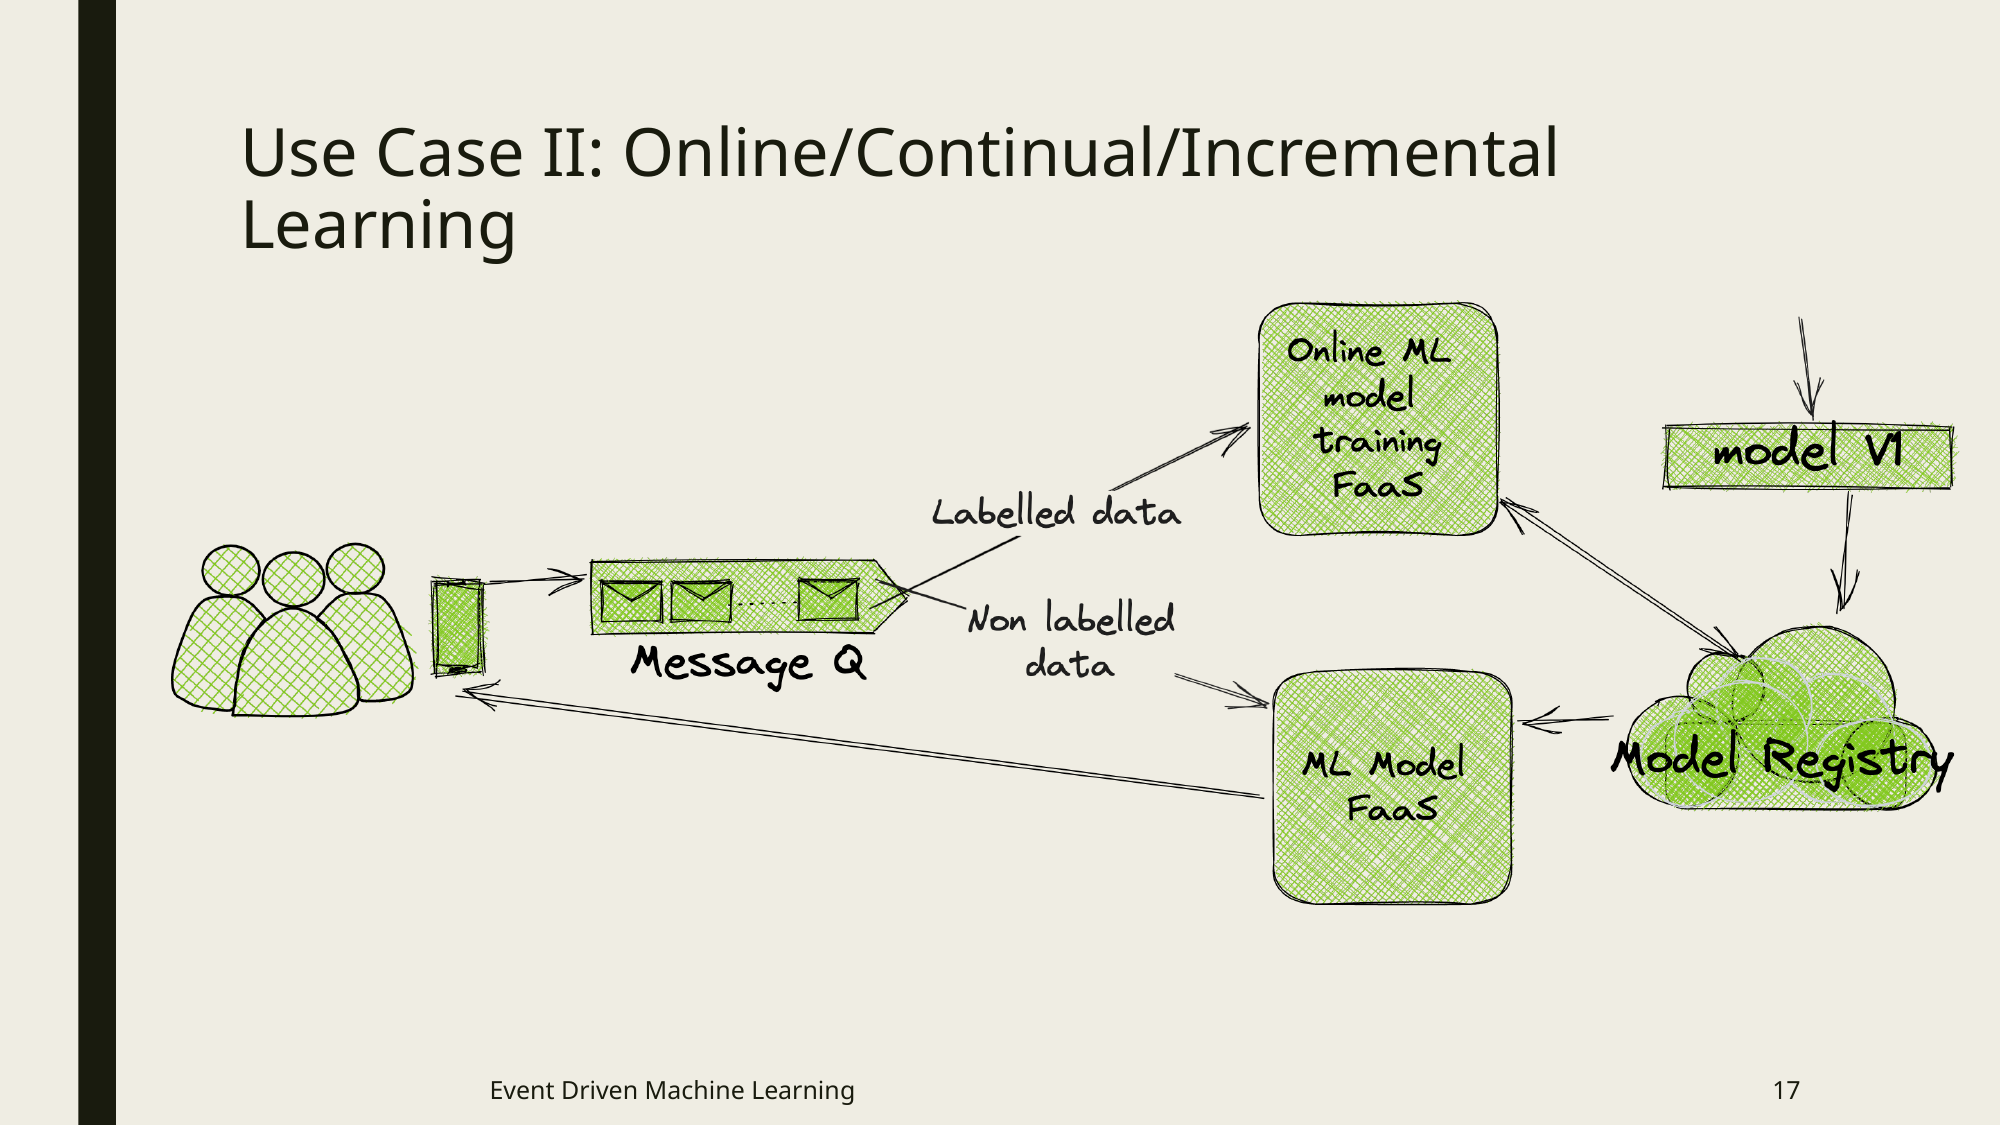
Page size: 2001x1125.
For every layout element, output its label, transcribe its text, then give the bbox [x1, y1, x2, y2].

picture [159, 290, 1965, 916]
footer Event Driven Machine Learning [474, 1058, 1505, 1125]
title Use Case II: Online/Continual/Incremental Learning [225, 112, 1800, 290]
slide_number 16 [1553, 1058, 1816, 1125]
